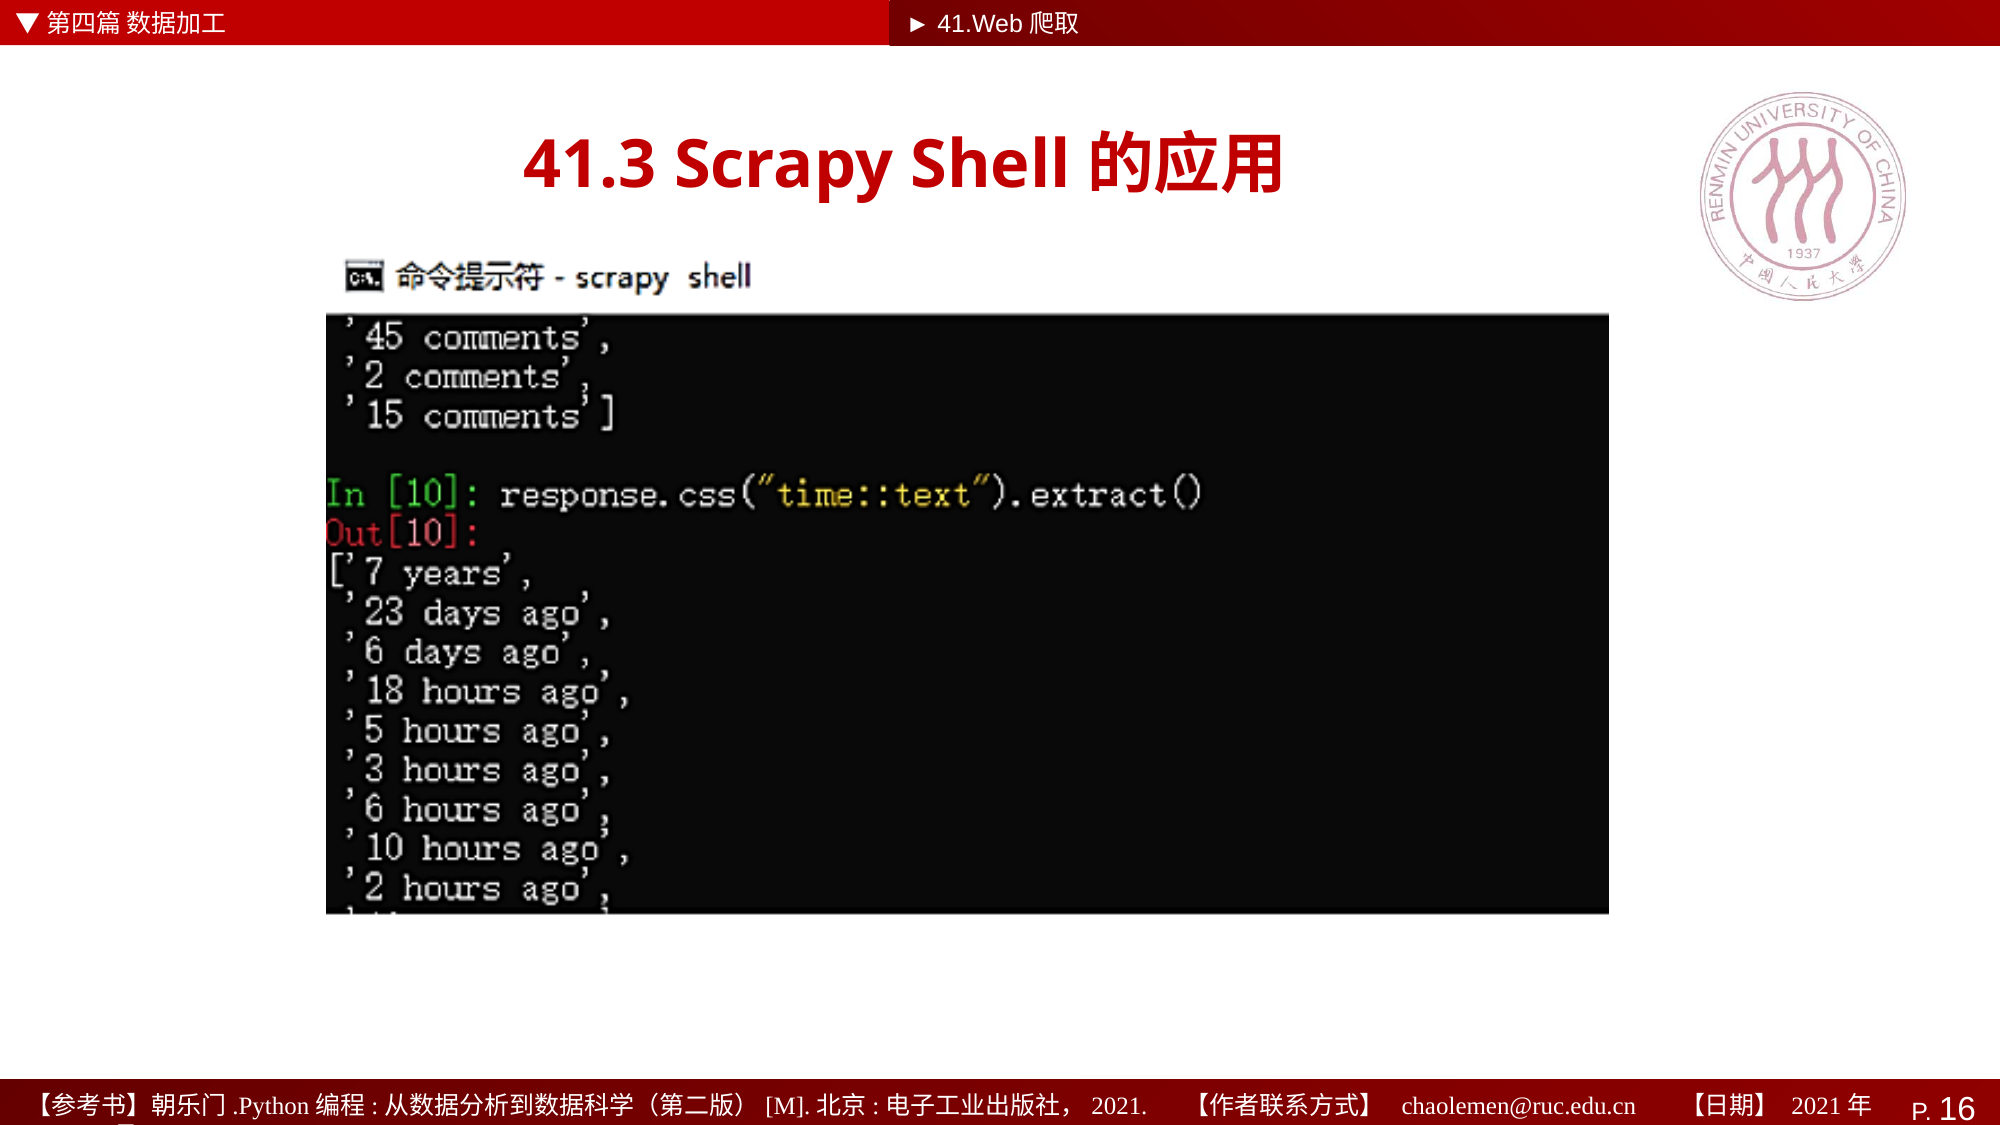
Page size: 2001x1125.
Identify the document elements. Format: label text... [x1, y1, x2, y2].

title 41.3 Scrapy Shell的应用 [101, 92, 1710, 229]
picture [1696, 89, 1910, 304]
list ▼第四篇 数据加工 [0, 0, 725, 43]
list ► 41.Web爬取 [890, 0, 1249, 43]
picture [326, 255, 1609, 917]
